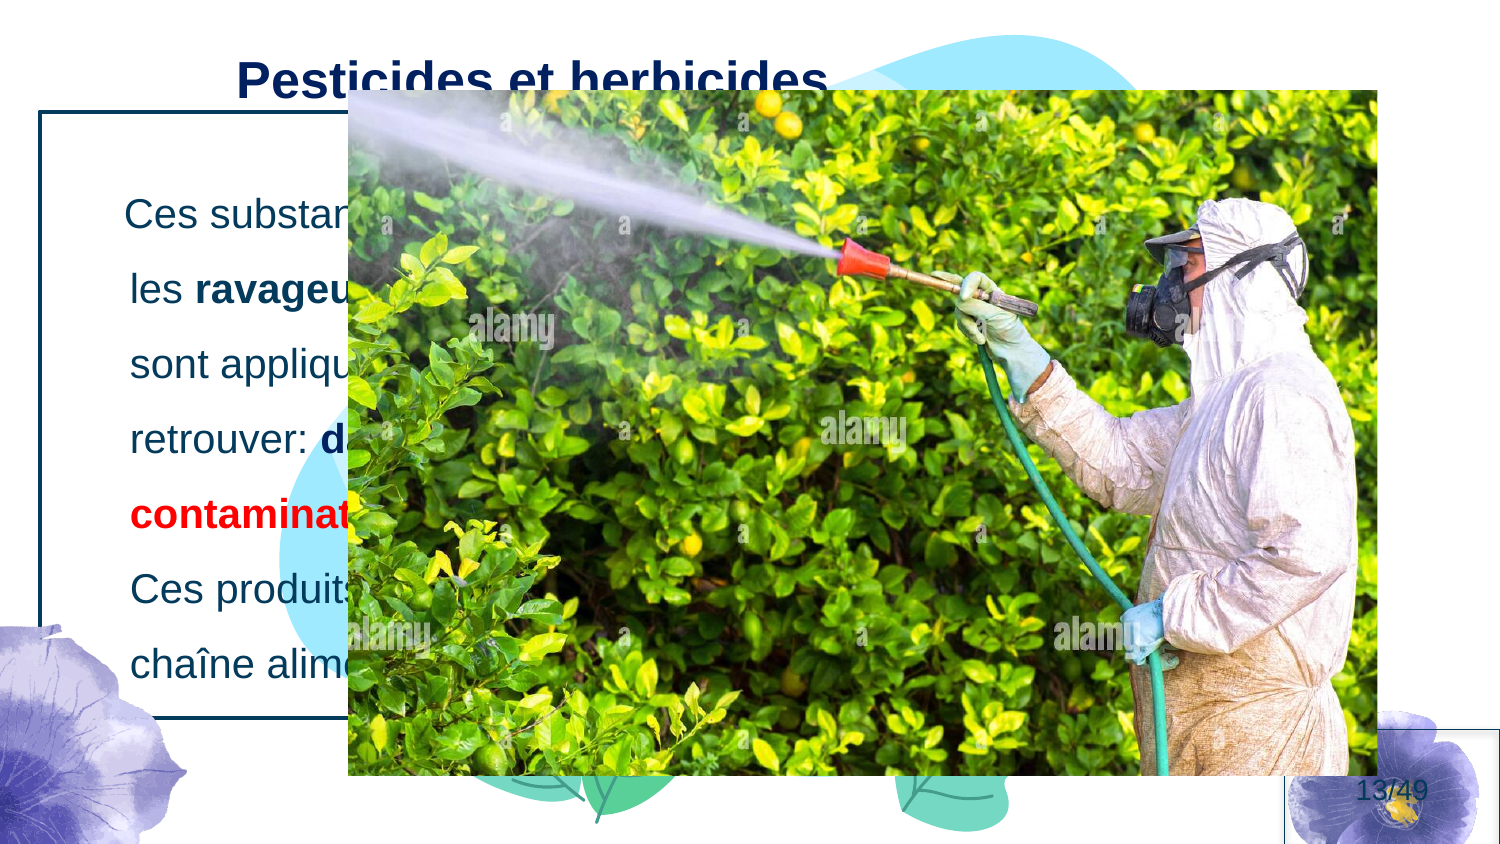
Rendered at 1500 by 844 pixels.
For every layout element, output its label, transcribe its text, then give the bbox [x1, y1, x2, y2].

picture [235, 650, 258, 733]
text_box Pesticides et herbicides [221, 38, 1218, 185]
picture [347, 89, 1500, 844]
subtitle Ces substances sont utilisées pour protéger les cultures contre les ravageurs et les mauvaises herbes. Cependant, lorsqu'elles sont appliquées en excès ou mal gérées, elles peuvent se retrouver: dans les sols et les eaux, entraînant la contamination des nappes phréatiques et des cours d'eau. Ces produits chimiques peuvent également s'accumuler dans la chaîne alimentaire, affectant la faune et la santé humaine. [39, 111, 342, 718]
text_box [0, 562, 235, 844]
